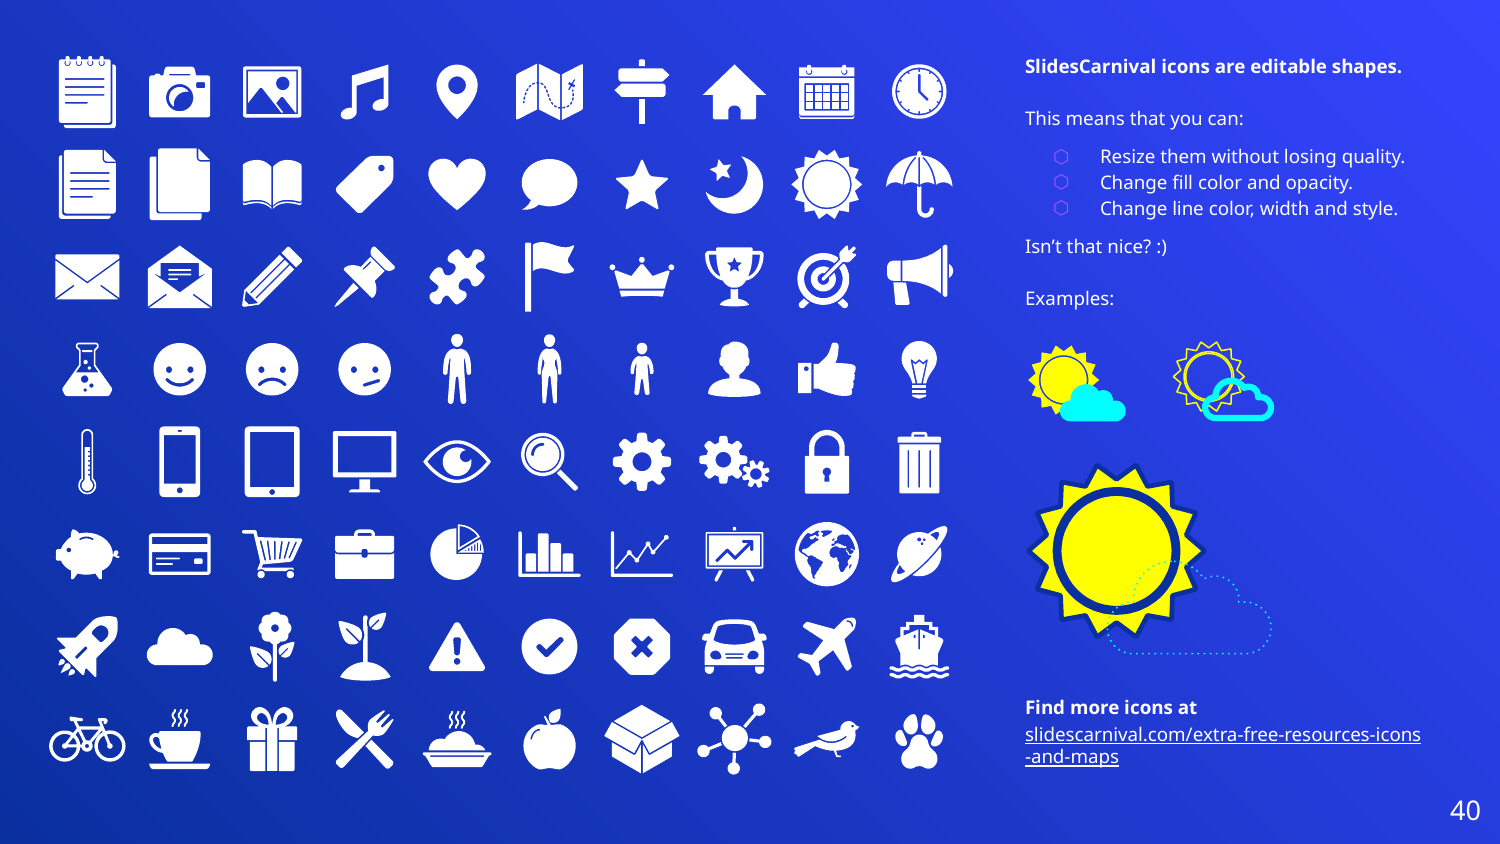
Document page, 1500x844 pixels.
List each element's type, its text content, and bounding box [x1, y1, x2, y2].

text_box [1173, 341, 1245, 412]
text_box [885, 150, 953, 218]
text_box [246, 706, 298, 772]
text_box [436, 64, 478, 120]
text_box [62, 342, 113, 397]
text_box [797, 342, 856, 397]
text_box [699, 435, 770, 488]
text_box [428, 158, 486, 211]
slide_number 40 [1391, 779, 1482, 844]
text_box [537, 334, 562, 404]
text_box [1101, 390, 1126, 422]
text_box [603, 704, 680, 774]
text_box [804, 429, 850, 494]
text_box [616, 159, 668, 210]
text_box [249, 611, 295, 682]
text_box [797, 617, 856, 676]
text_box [422, 710, 492, 768]
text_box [1028, 464, 1206, 638]
slide_number 40 [1247, 384, 1274, 421]
text_box [1247, 386, 1271, 418]
text_box [708, 341, 761, 397]
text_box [442, 333, 472, 405]
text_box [1027, 345, 1100, 415]
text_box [56, 615, 118, 678]
text_box [613, 618, 671, 675]
text_box [335, 155, 394, 213]
text_box [794, 721, 860, 758]
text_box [791, 149, 863, 220]
text_box [55, 529, 120, 580]
text_box [521, 618, 578, 675]
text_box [422, 439, 492, 484]
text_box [241, 529, 303, 579]
text_box [702, 64, 767, 120]
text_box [614, 59, 670, 125]
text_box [520, 432, 579, 491]
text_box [890, 525, 948, 583]
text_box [242, 159, 302, 210]
text_box [159, 426, 201, 498]
text_box [244, 426, 300, 498]
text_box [332, 430, 397, 493]
text_box [245, 343, 299, 396]
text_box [148, 533, 211, 576]
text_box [515, 63, 584, 121]
list SlidesCarnival icons are editable shapes. This means that you can: Resize them without losing quality. Change fill color and opacity. Change line color, width and style. Isn’t that nice? :) Examples: [1025, 51, 1425, 302]
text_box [524, 241, 575, 312]
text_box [58, 55, 116, 129]
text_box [518, 531, 581, 578]
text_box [897, 431, 942, 494]
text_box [242, 66, 302, 118]
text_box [886, 244, 954, 306]
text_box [338, 612, 391, 681]
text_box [901, 340, 938, 399]
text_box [609, 256, 675, 297]
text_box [705, 156, 764, 214]
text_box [147, 245, 212, 309]
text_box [241, 246, 303, 308]
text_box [148, 708, 211, 770]
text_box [334, 529, 395, 580]
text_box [58, 149, 116, 220]
text_box [521, 159, 578, 210]
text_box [610, 531, 674, 578]
text_box [794, 522, 860, 587]
text_box [146, 628, 213, 666]
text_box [798, 64, 855, 120]
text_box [335, 709, 394, 769]
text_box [148, 66, 211, 118]
text_box [1112, 576, 1271, 654]
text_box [55, 254, 120, 300]
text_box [430, 524, 484, 581]
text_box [701, 619, 767, 675]
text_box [797, 245, 857, 309]
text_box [704, 247, 764, 307]
text_box [340, 64, 389, 120]
text_box [153, 343, 206, 396]
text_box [697, 703, 772, 775]
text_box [895, 713, 944, 769]
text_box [889, 614, 950, 679]
text_box [612, 432, 672, 491]
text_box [705, 526, 764, 582]
text_box [338, 343, 391, 396]
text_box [149, 148, 211, 221]
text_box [630, 342, 654, 396]
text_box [891, 64, 947, 119]
text_box [49, 716, 126, 762]
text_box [334, 246, 396, 308]
text_box [429, 622, 485, 672]
text_box [429, 249, 485, 305]
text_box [523, 708, 576, 770]
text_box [78, 428, 97, 495]
list Find more icons at slidescarnival.com/extra-free-resources-icons-and-maps [1025, 692, 1425, 786]
